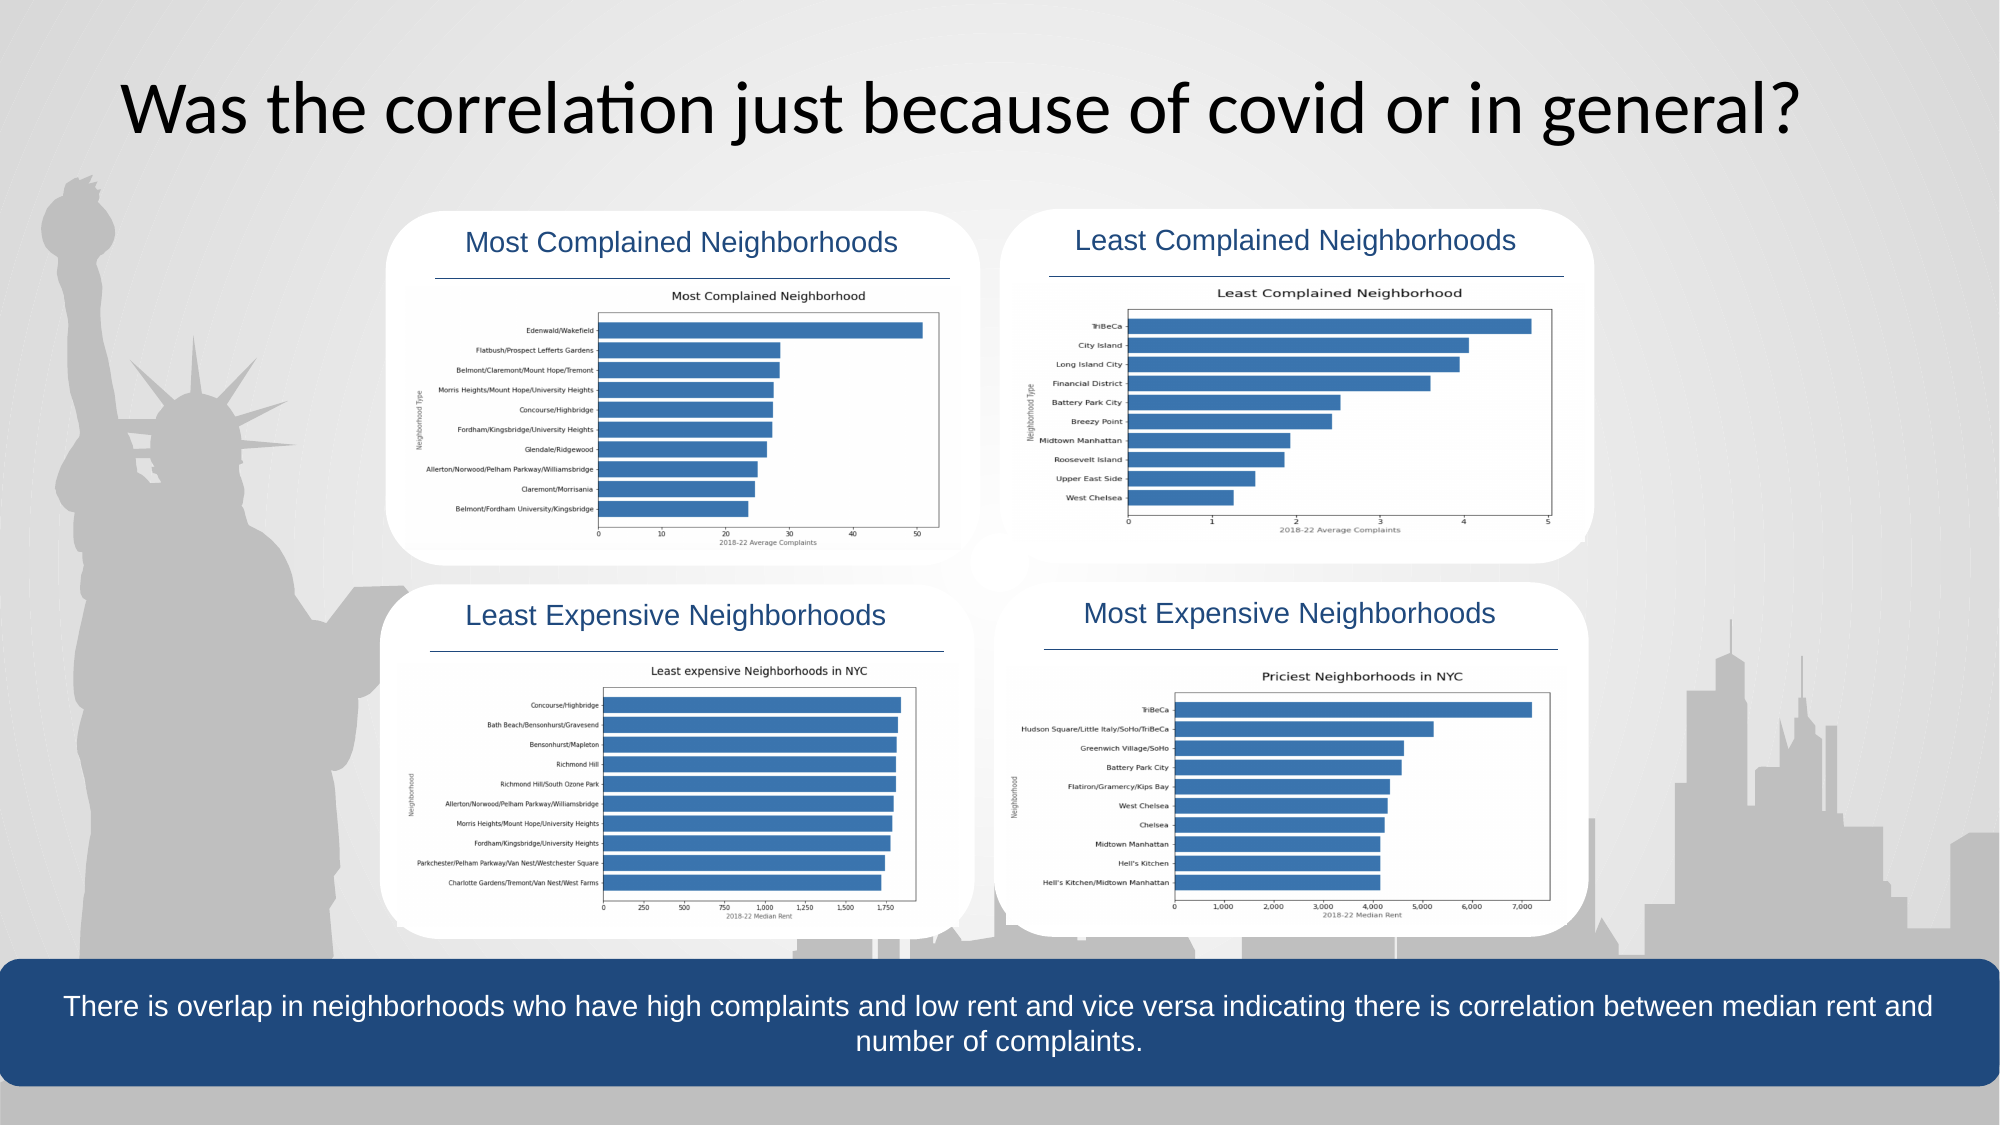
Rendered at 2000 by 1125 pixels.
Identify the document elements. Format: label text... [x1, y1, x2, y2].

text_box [0, 174, 2000, 1125]
title Was the correlation just because of covid or in general? [99, 45, 1900, 162]
picture [397, 663, 959, 927]
picture [1006, 666, 1568, 926]
picture [405, 286, 961, 550]
picture [1012, 283, 1585, 542]
